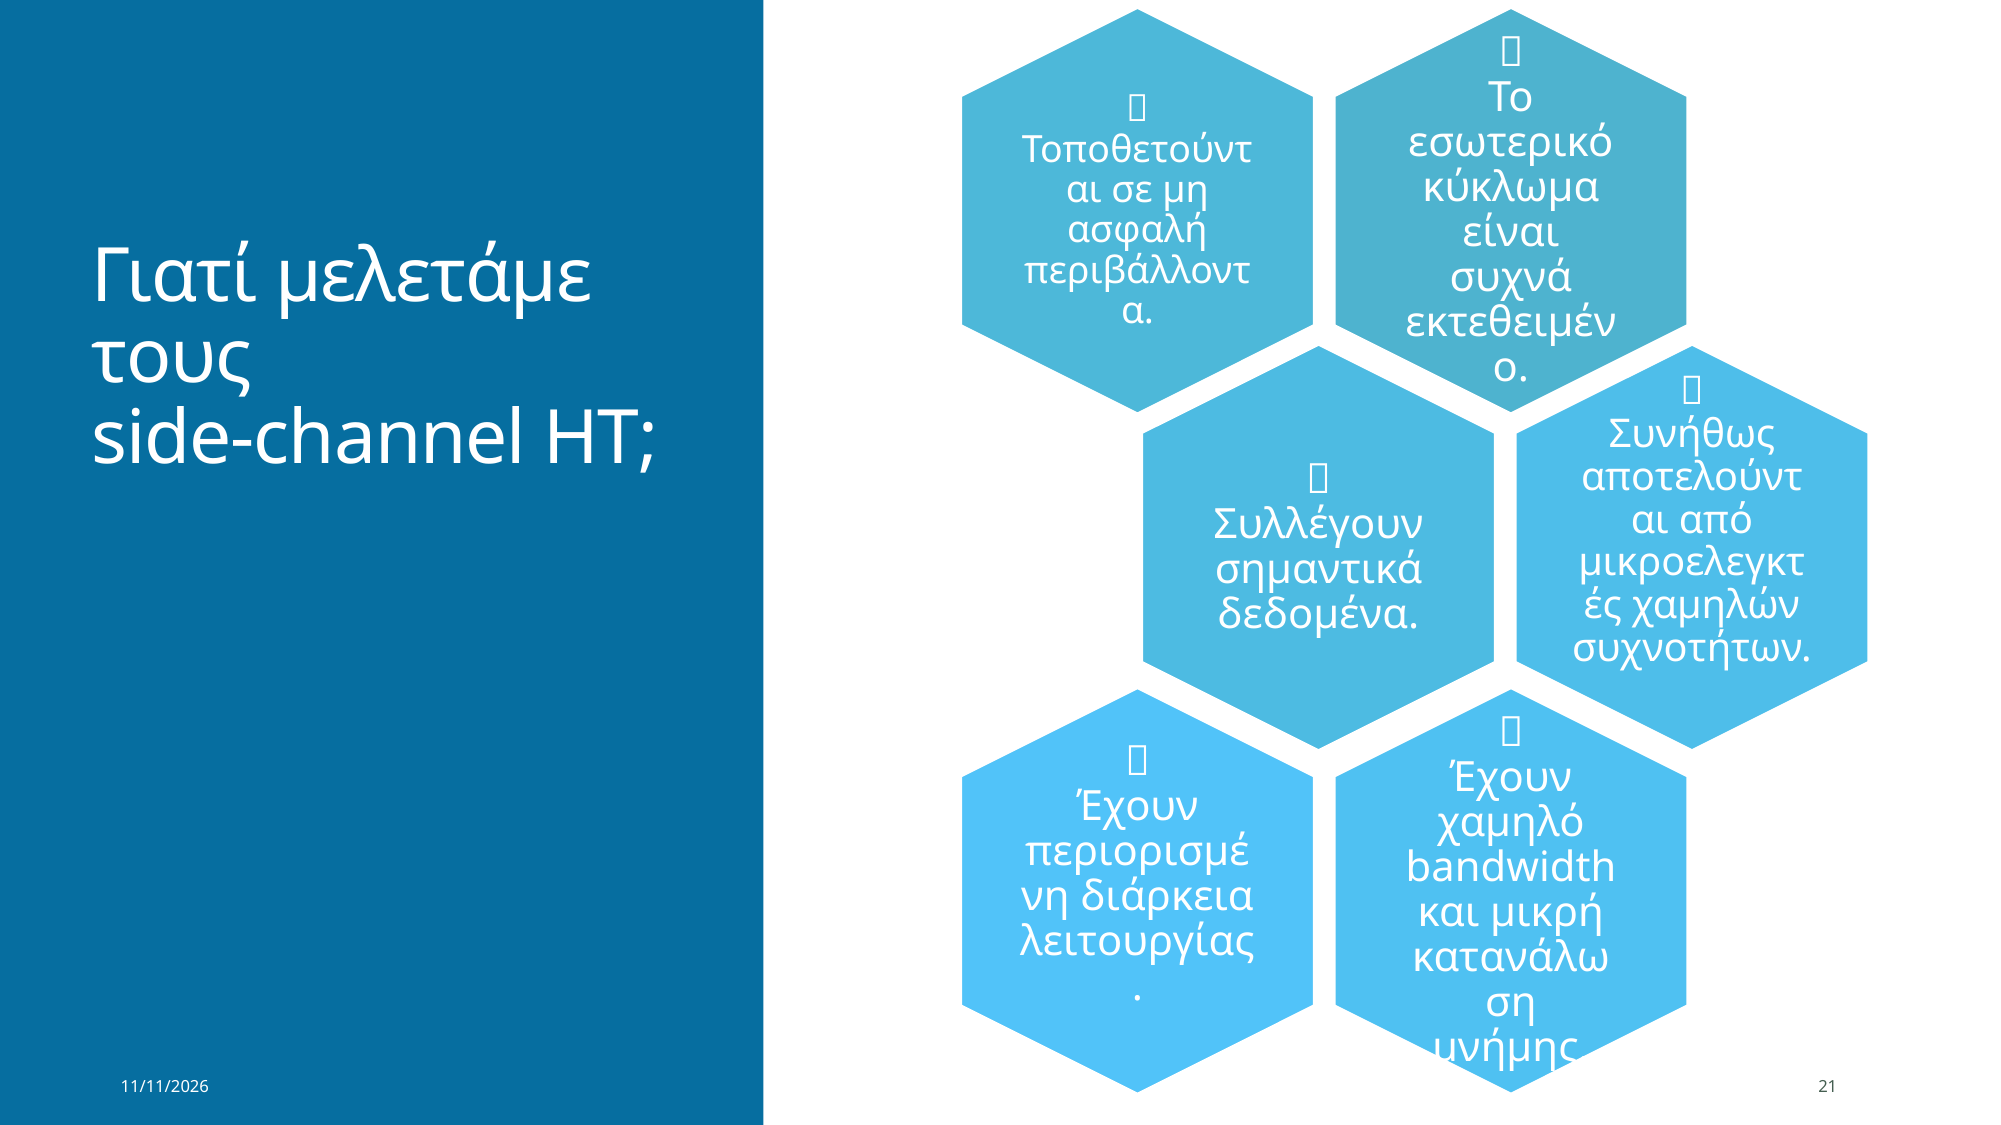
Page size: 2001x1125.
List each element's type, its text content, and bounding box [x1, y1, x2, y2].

title Γιατί μελετάμε τους side-channel HT; [76, 144, 733, 488]
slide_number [105, 1057, 683, 1118]
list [757, 0, 2000, 1118]
